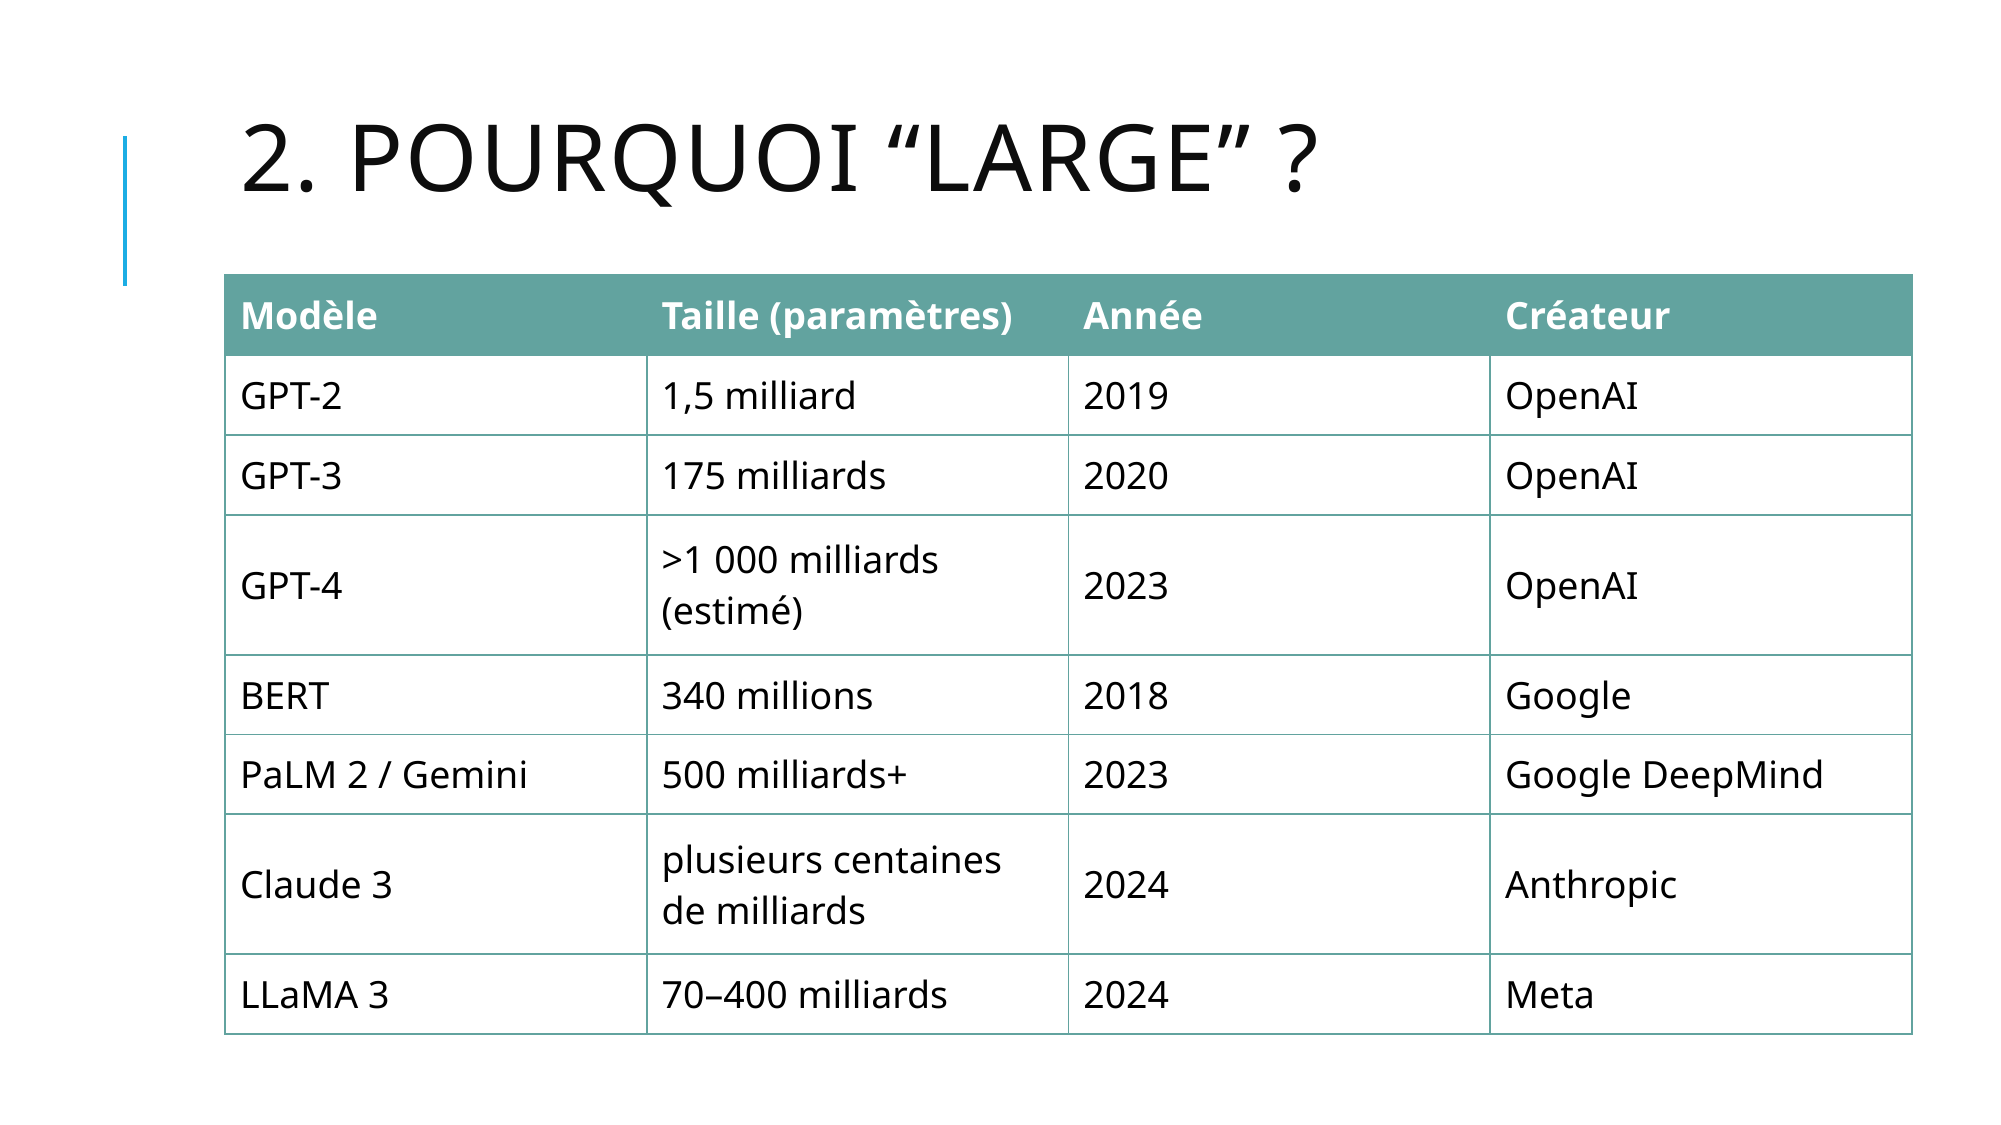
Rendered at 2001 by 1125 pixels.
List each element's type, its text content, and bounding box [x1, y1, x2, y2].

table_cell Anthropic [1491, 815, 1911, 953]
table_cell LLaMA 3 [226, 955, 646, 1033]
table_cell >1 000 milliards (estimé) [648, 516, 1068, 654]
table_cell 340 millions [648, 656, 1068, 734]
table_cell 2023 [1069, 735, 1489, 813]
table_cell 2024 [1069, 815, 1489, 953]
table_cell 500 milliards+ [648, 735, 1068, 813]
title 2. Pourquoi “Large” ? [225, 112, 1800, 218]
table_cell GPT-4 [226, 516, 646, 654]
table_header Année [1069, 276, 1489, 354]
table_cell 2018 [1069, 656, 1489, 734]
table_cell Meta [1491, 955, 1911, 1033]
table_cell 2024 [1069, 955, 1489, 1033]
table_cell 70–400 milliards [648, 955, 1068, 1033]
table_cell OpenAI [1491, 436, 1911, 514]
table_cell GPT-2 [226, 356, 646, 434]
table_cell 2019 [1069, 356, 1489, 434]
table_header Modèle [226, 276, 646, 354]
table_cell plusieurs centaines de milliards [648, 815, 1068, 953]
table_cell Google [1491, 656, 1911, 734]
table_cell 2023 [1069, 516, 1489, 654]
table_cell GPT-3 [226, 436, 646, 514]
table_cell 1,5 milliard [648, 356, 1068, 434]
table_cell PaLM 2 / Gemini [226, 735, 646, 813]
table_header Créateur [1491, 276, 1911, 354]
table_cell 175 milliards [648, 436, 1068, 514]
table_cell Claude 3 [226, 815, 646, 953]
table_cell OpenAI [1491, 516, 1911, 654]
table_cell 2020 [1069, 436, 1489, 514]
table_cell BERT [226, 656, 646, 734]
table_header Taille (paramètres) [648, 276, 1068, 354]
table_cell Google DeepMind [1491, 735, 1911, 813]
table_cell OpenAI [1491, 356, 1911, 434]
